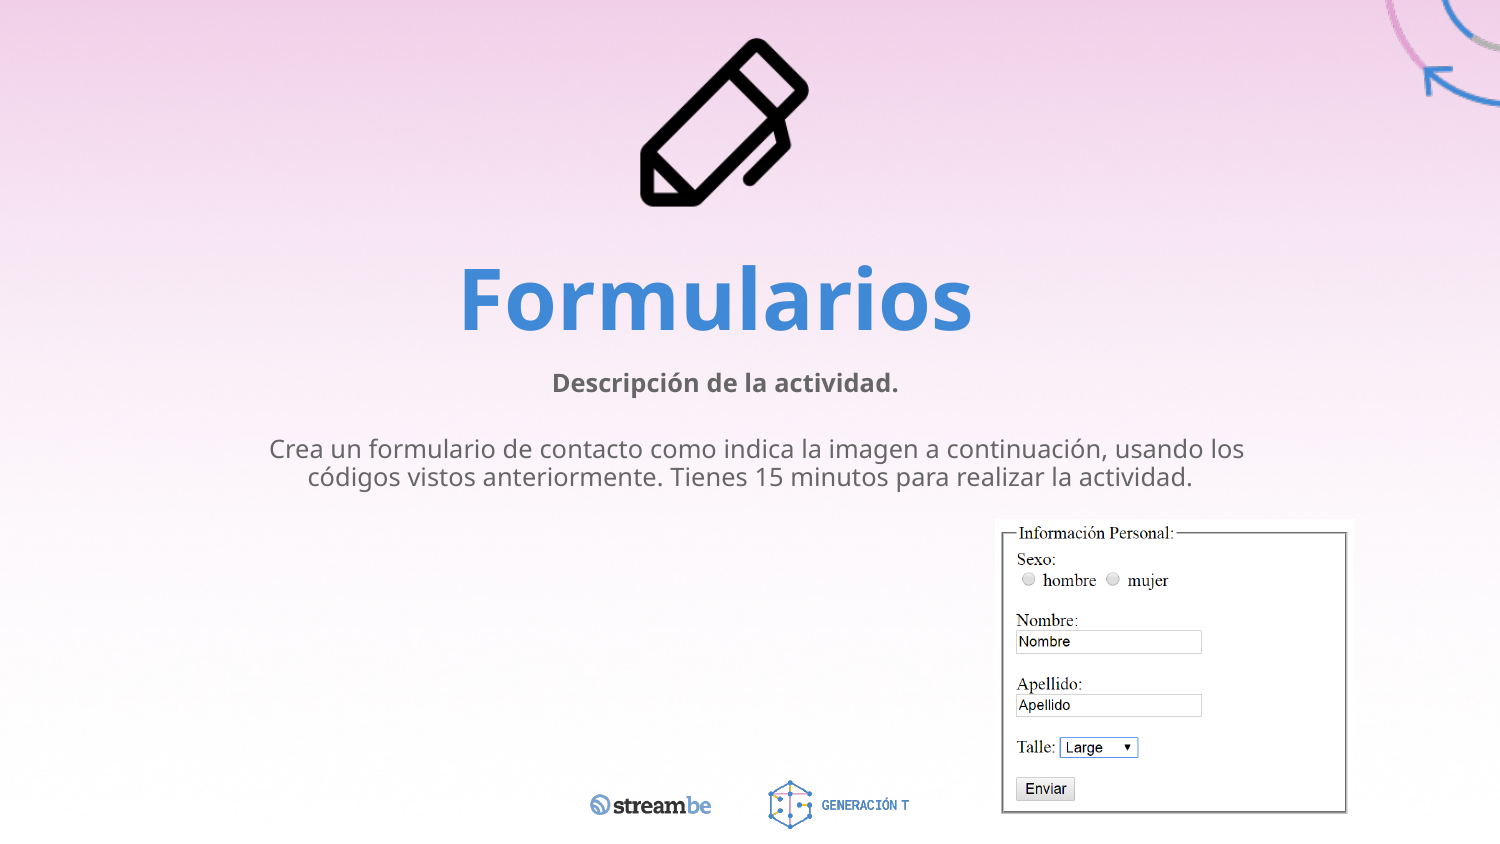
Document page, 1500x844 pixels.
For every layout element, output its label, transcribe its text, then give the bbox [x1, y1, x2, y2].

title Formularios [153, 213, 1279, 355]
subtitle Descripción de la actividad. Crea un formulario de contacto como indica la imagen a continuación, usando los códigos vistos anteriormente. Tienes 15 minutos para realizar la actividad. [159, 364, 1285, 569]
picture [0, 0, 1500, 844]
